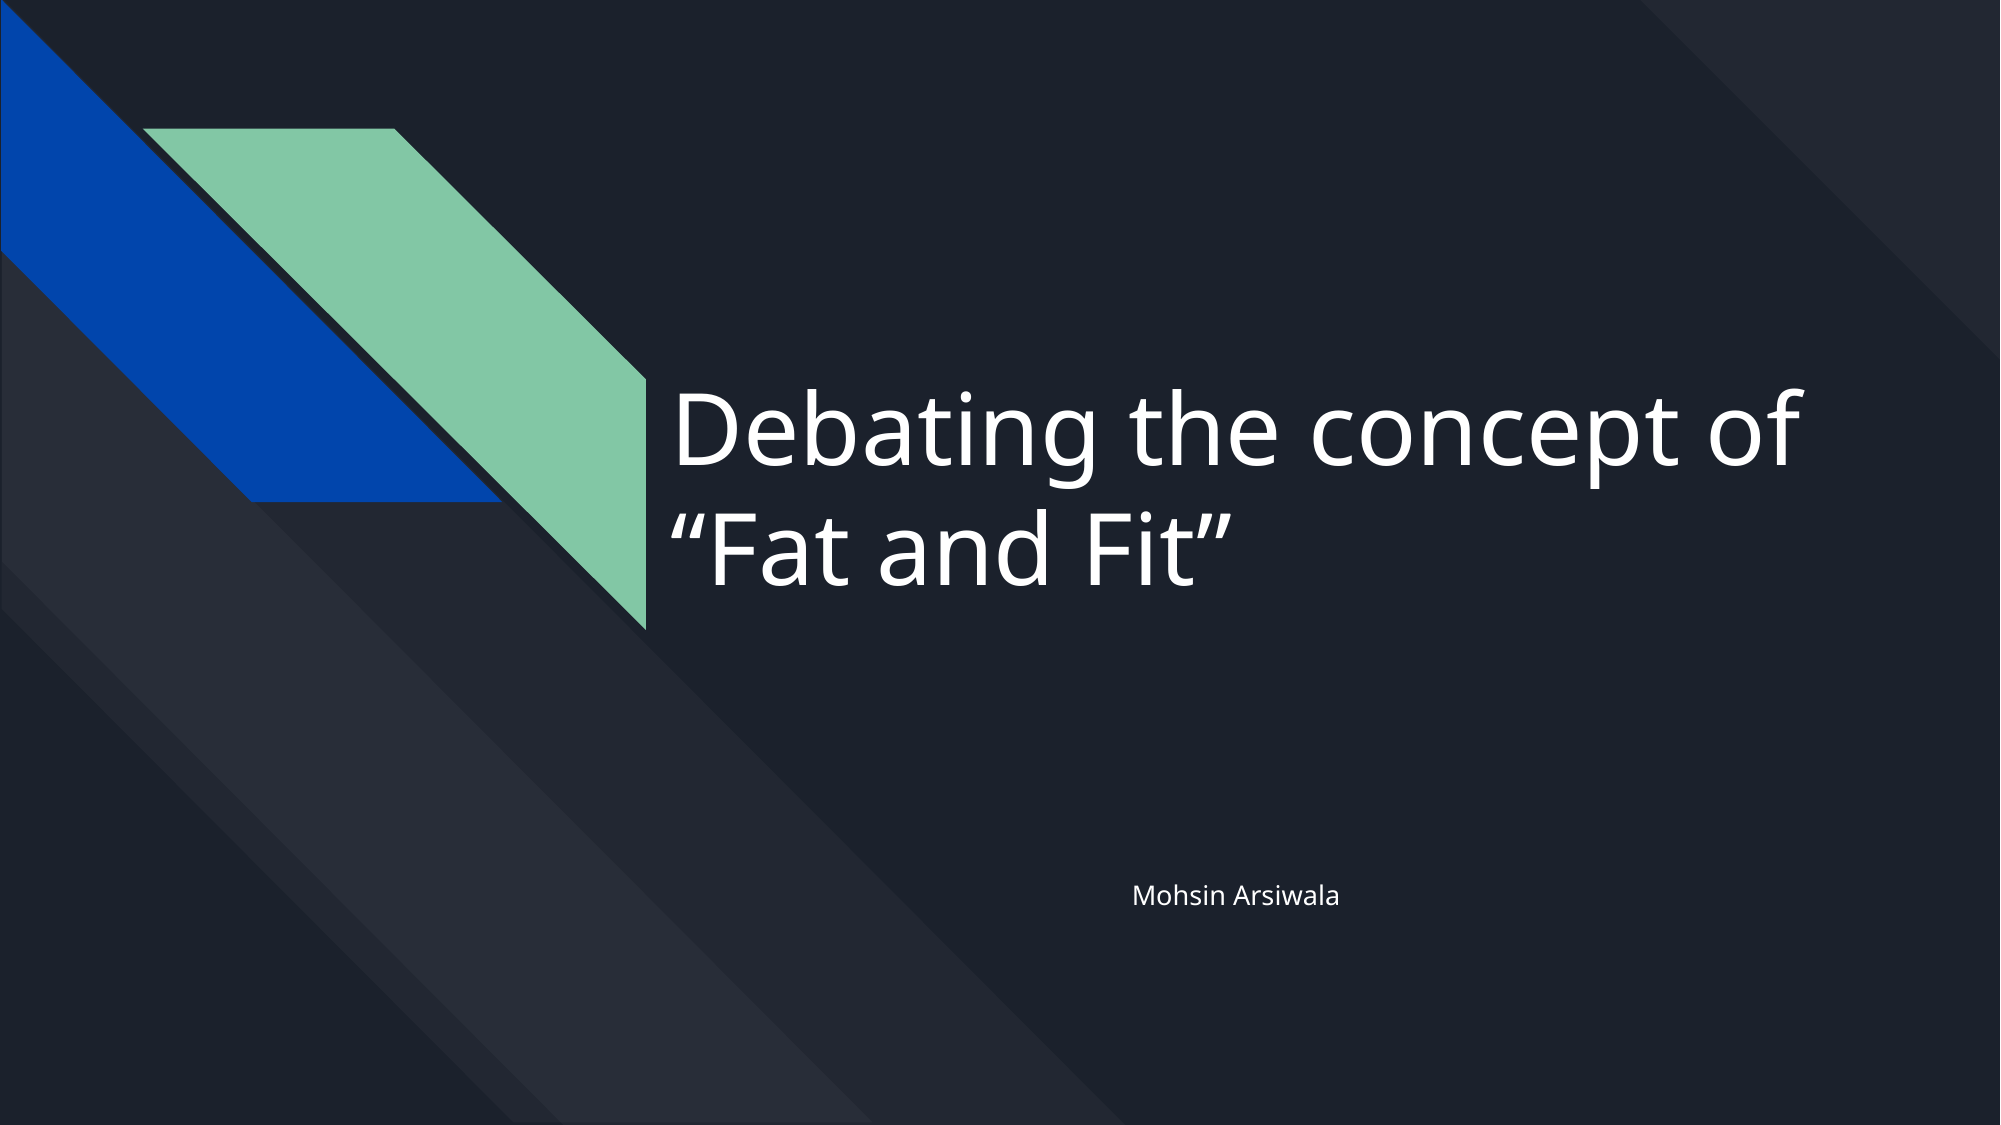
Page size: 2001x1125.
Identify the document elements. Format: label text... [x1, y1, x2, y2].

subtitle Mohsin Arsiwala [1111, 858, 1871, 970]
title Debating the concept of “Fat and Fit” [650, 345, 2000, 691]
